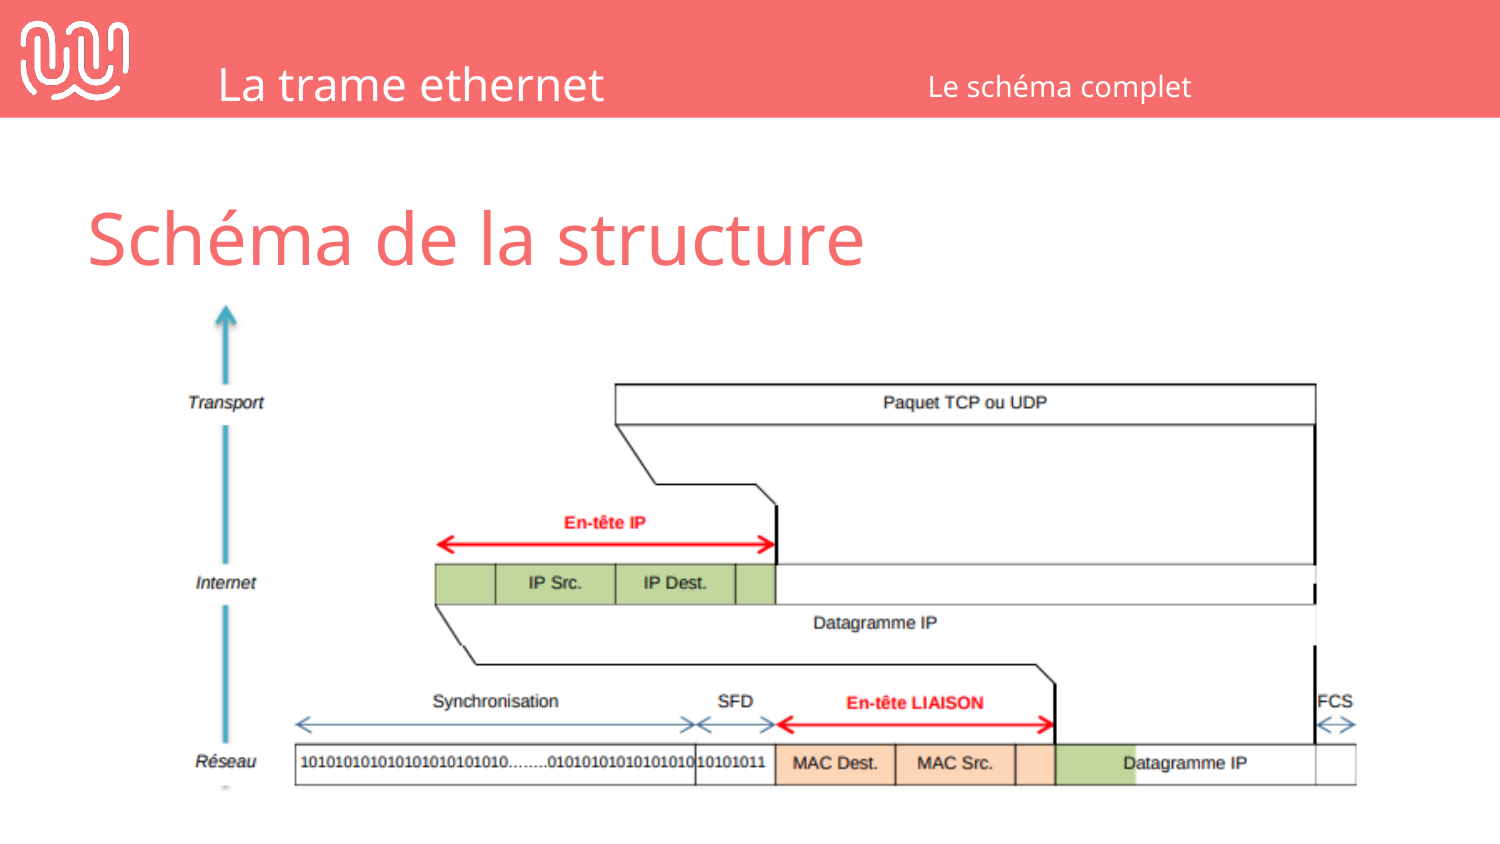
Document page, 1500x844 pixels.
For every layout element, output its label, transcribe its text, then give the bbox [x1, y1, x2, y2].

text_box Schéma de la structure [87, 193, 1478, 281]
picture [175, 297, 1367, 791]
picture [20, 20, 134, 101]
text_box La trame ethernet [217, 24, 921, 143]
text_box Le schéma complet [927, 56, 1500, 116]
